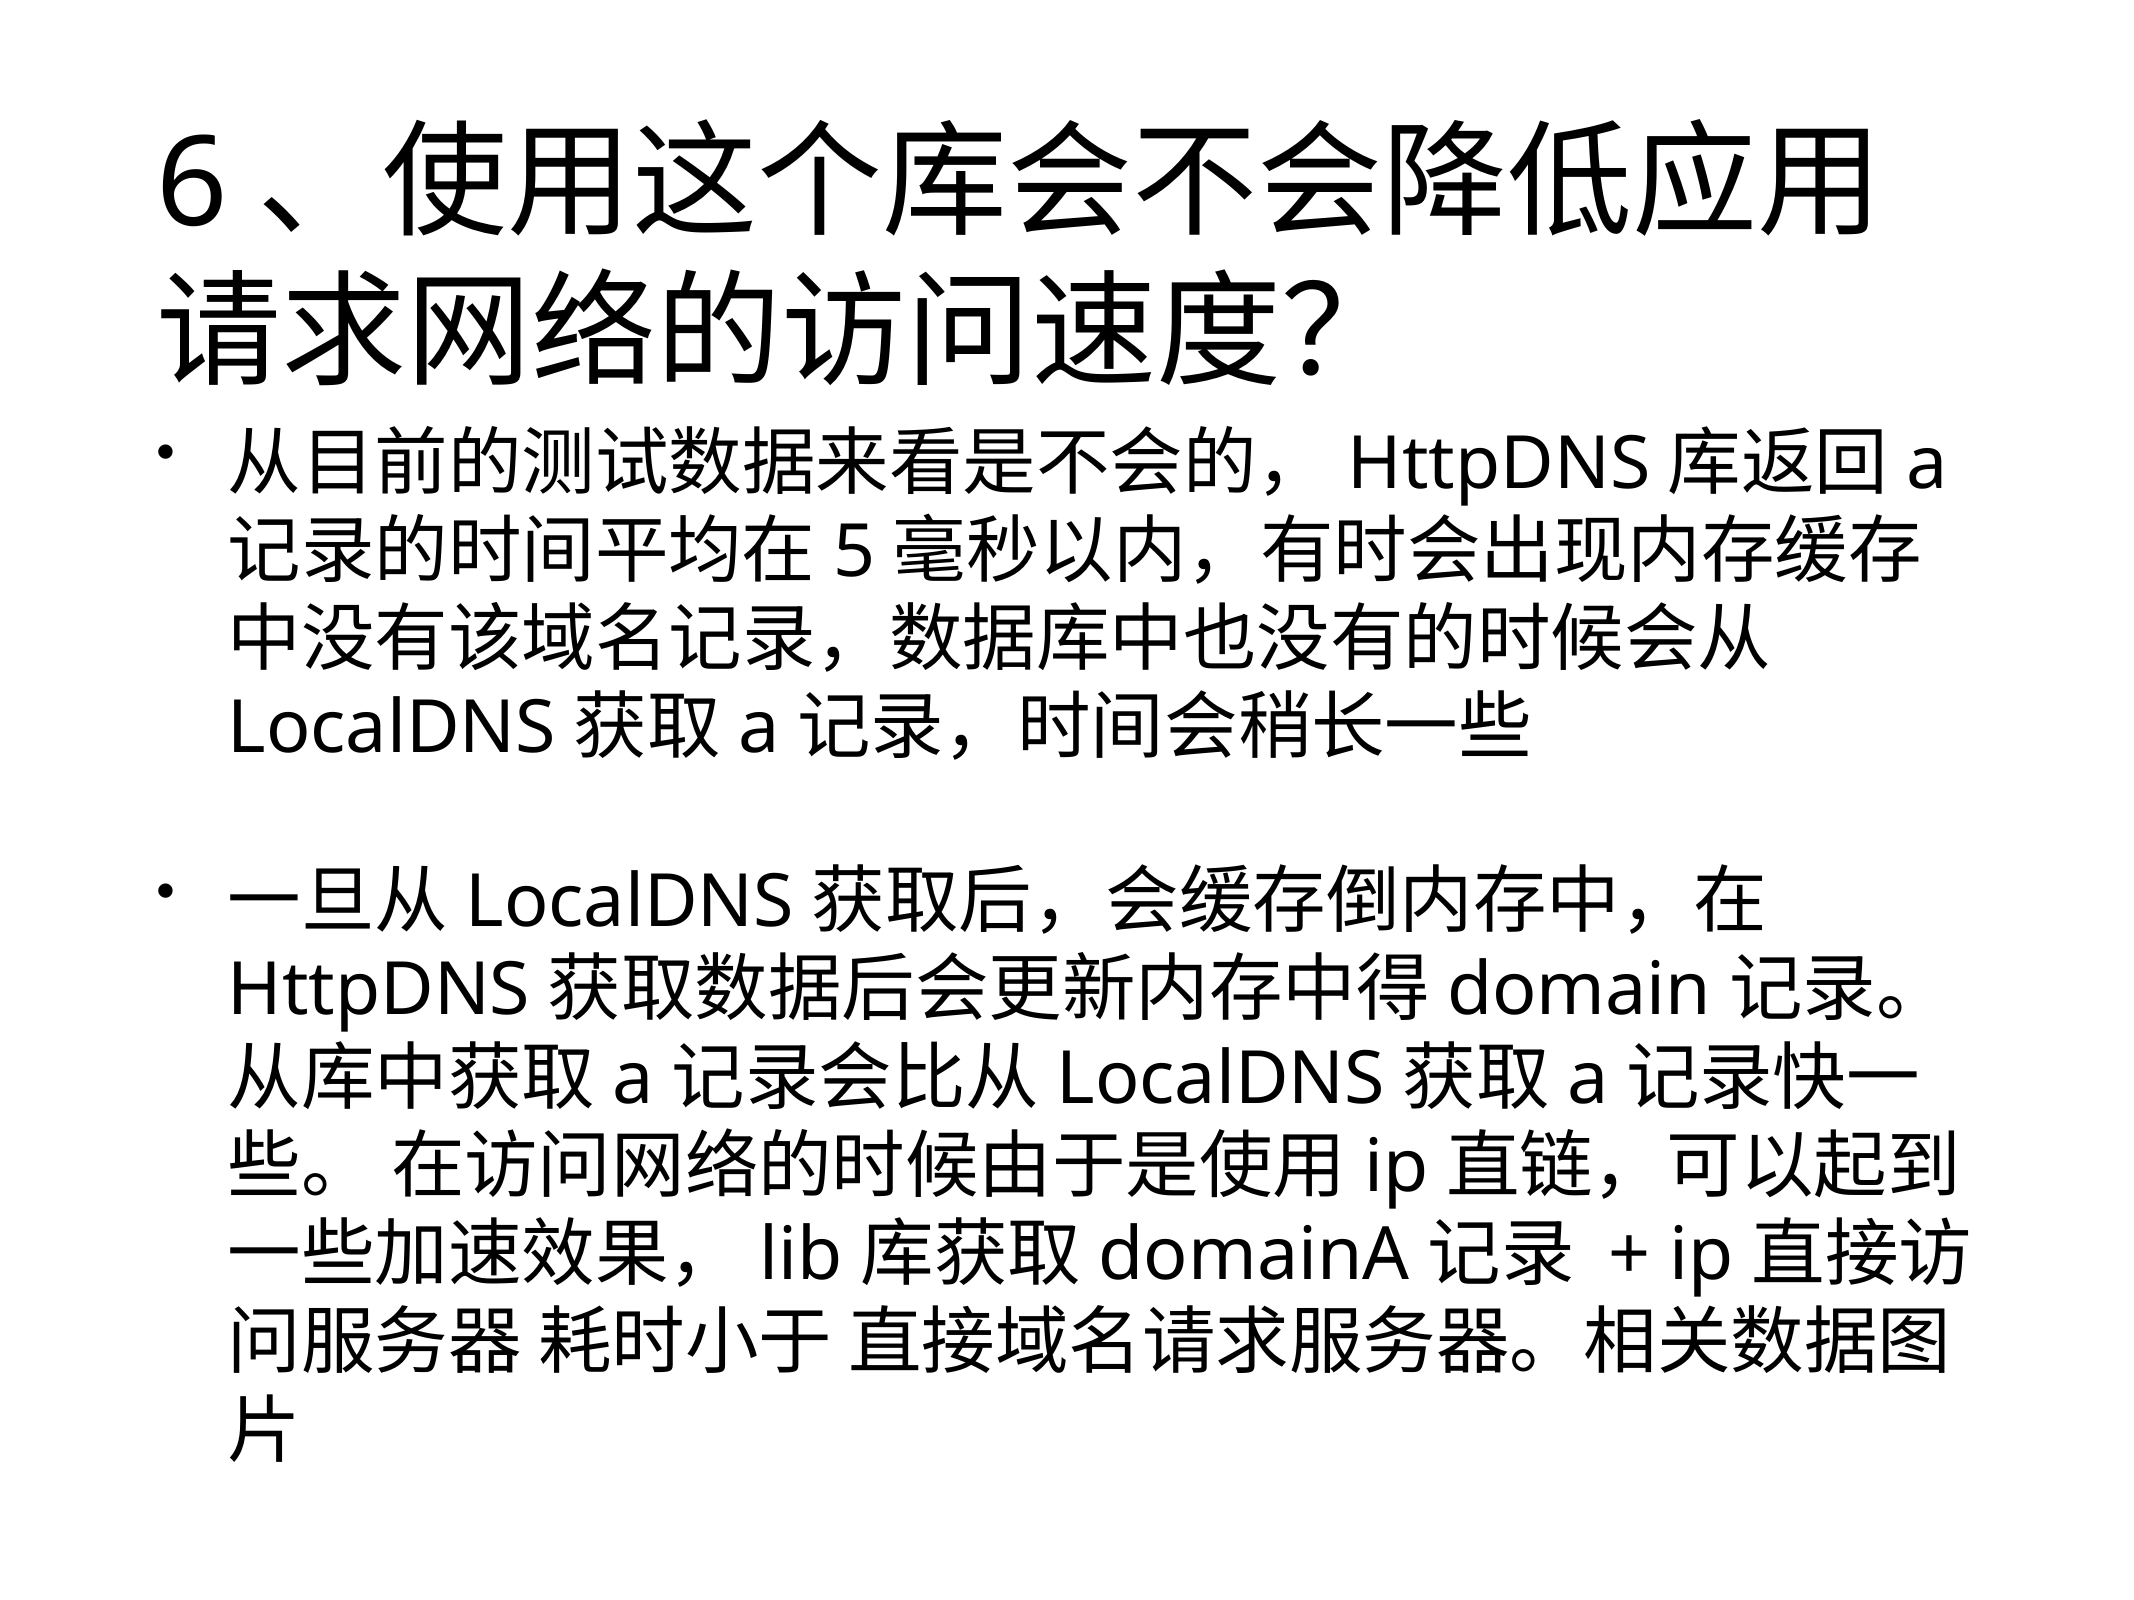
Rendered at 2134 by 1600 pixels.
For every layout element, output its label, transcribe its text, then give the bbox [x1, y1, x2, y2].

title 6、使用这个库会不会降低应用请求网络的访问速度？ [155, 72, 1978, 426]
list 从目前的测试数据来看是不会的，HttpDNS库返回a记录的时间平均在5毫秒以内，有时会出现内存缓存中没有该域名记录，数据库中也没有的时候会从LocalDNS获取a记录，时间会稍长一些 一旦从LocalDNS获取后，会缓存倒内存中，在HttpDNS获取数据后会更新内存中得domain记录。 从库中获取a记录会比从LocalDNS获取a记录快一些。 在访问网络的时候由于是使用ip直链，可以起到一些加速效果，lib库获取domainA记录 + ip直接访问服务器 耗时小于 直接域名请求服务器。相关数据图片 [155, 426, 1978, 1459]
